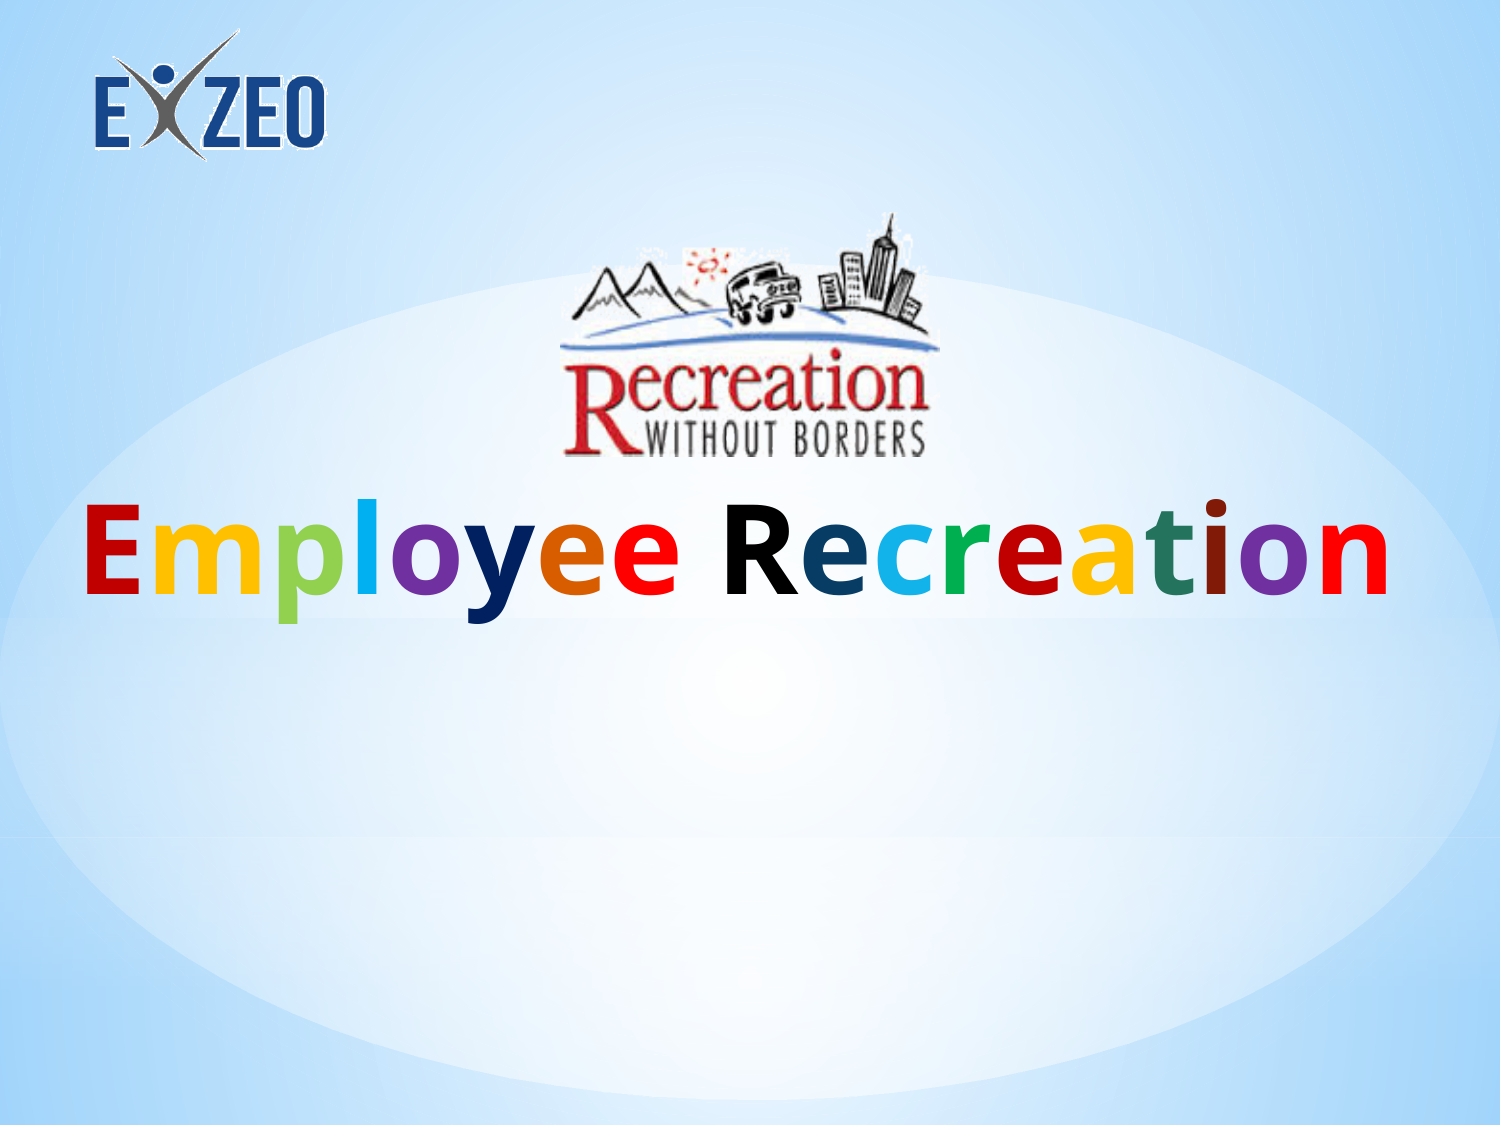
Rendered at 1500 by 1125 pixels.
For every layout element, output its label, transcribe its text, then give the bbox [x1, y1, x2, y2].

picture [559, 212, 941, 457]
picture [87, 24, 335, 163]
title Employee Recreation [2, 462, 1500, 650]
